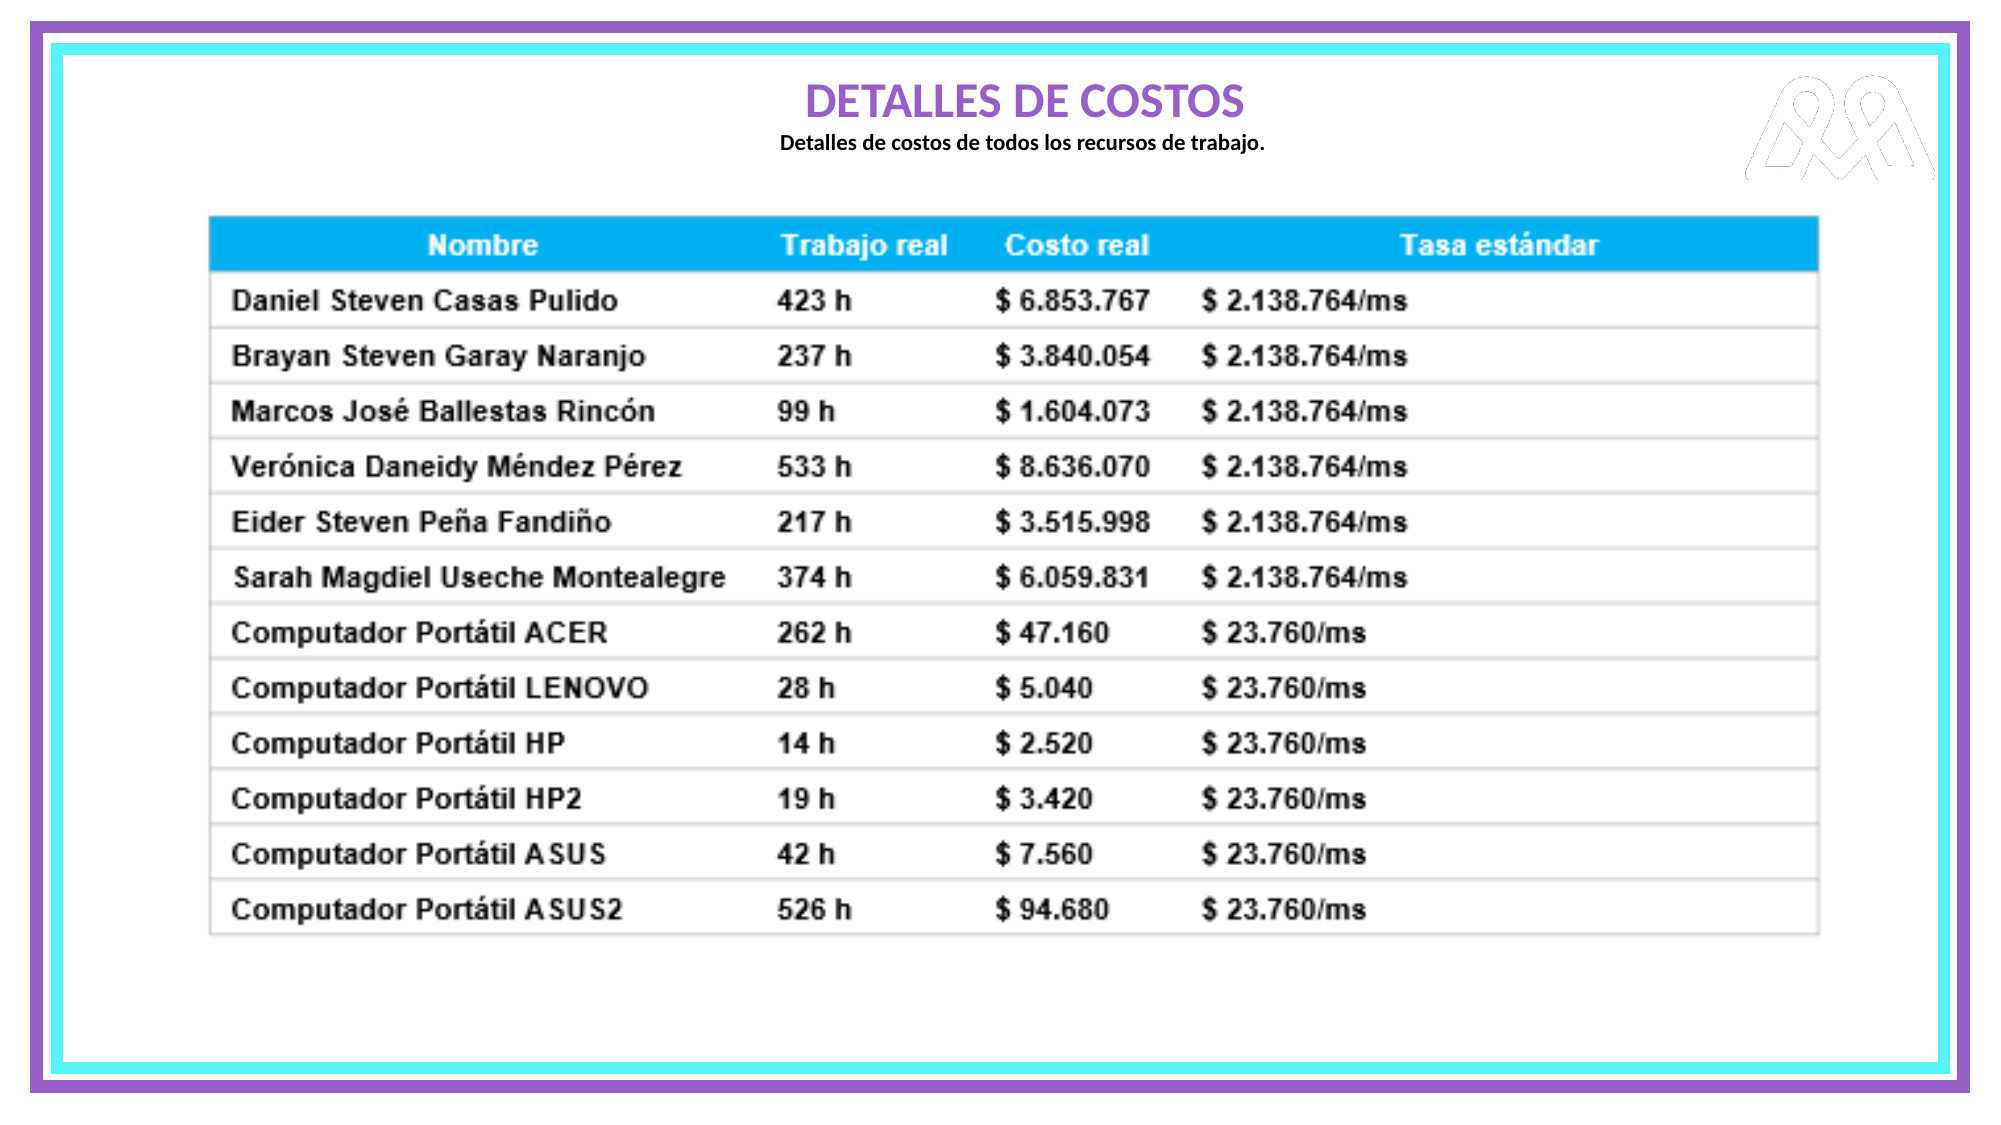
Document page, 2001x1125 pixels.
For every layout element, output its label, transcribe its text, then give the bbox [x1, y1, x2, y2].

text_box [36, 27, 1964, 1087]
text_box Detalles de costos de todos los recursos de trabajo. [764, 120, 1288, 163]
picture [199, 206, 1830, 945]
picture [1738, 75, 1937, 180]
text_box [57, 48, 1944, 1069]
text_box DETALLES DE COSTOS [790, 60, 1262, 120]
